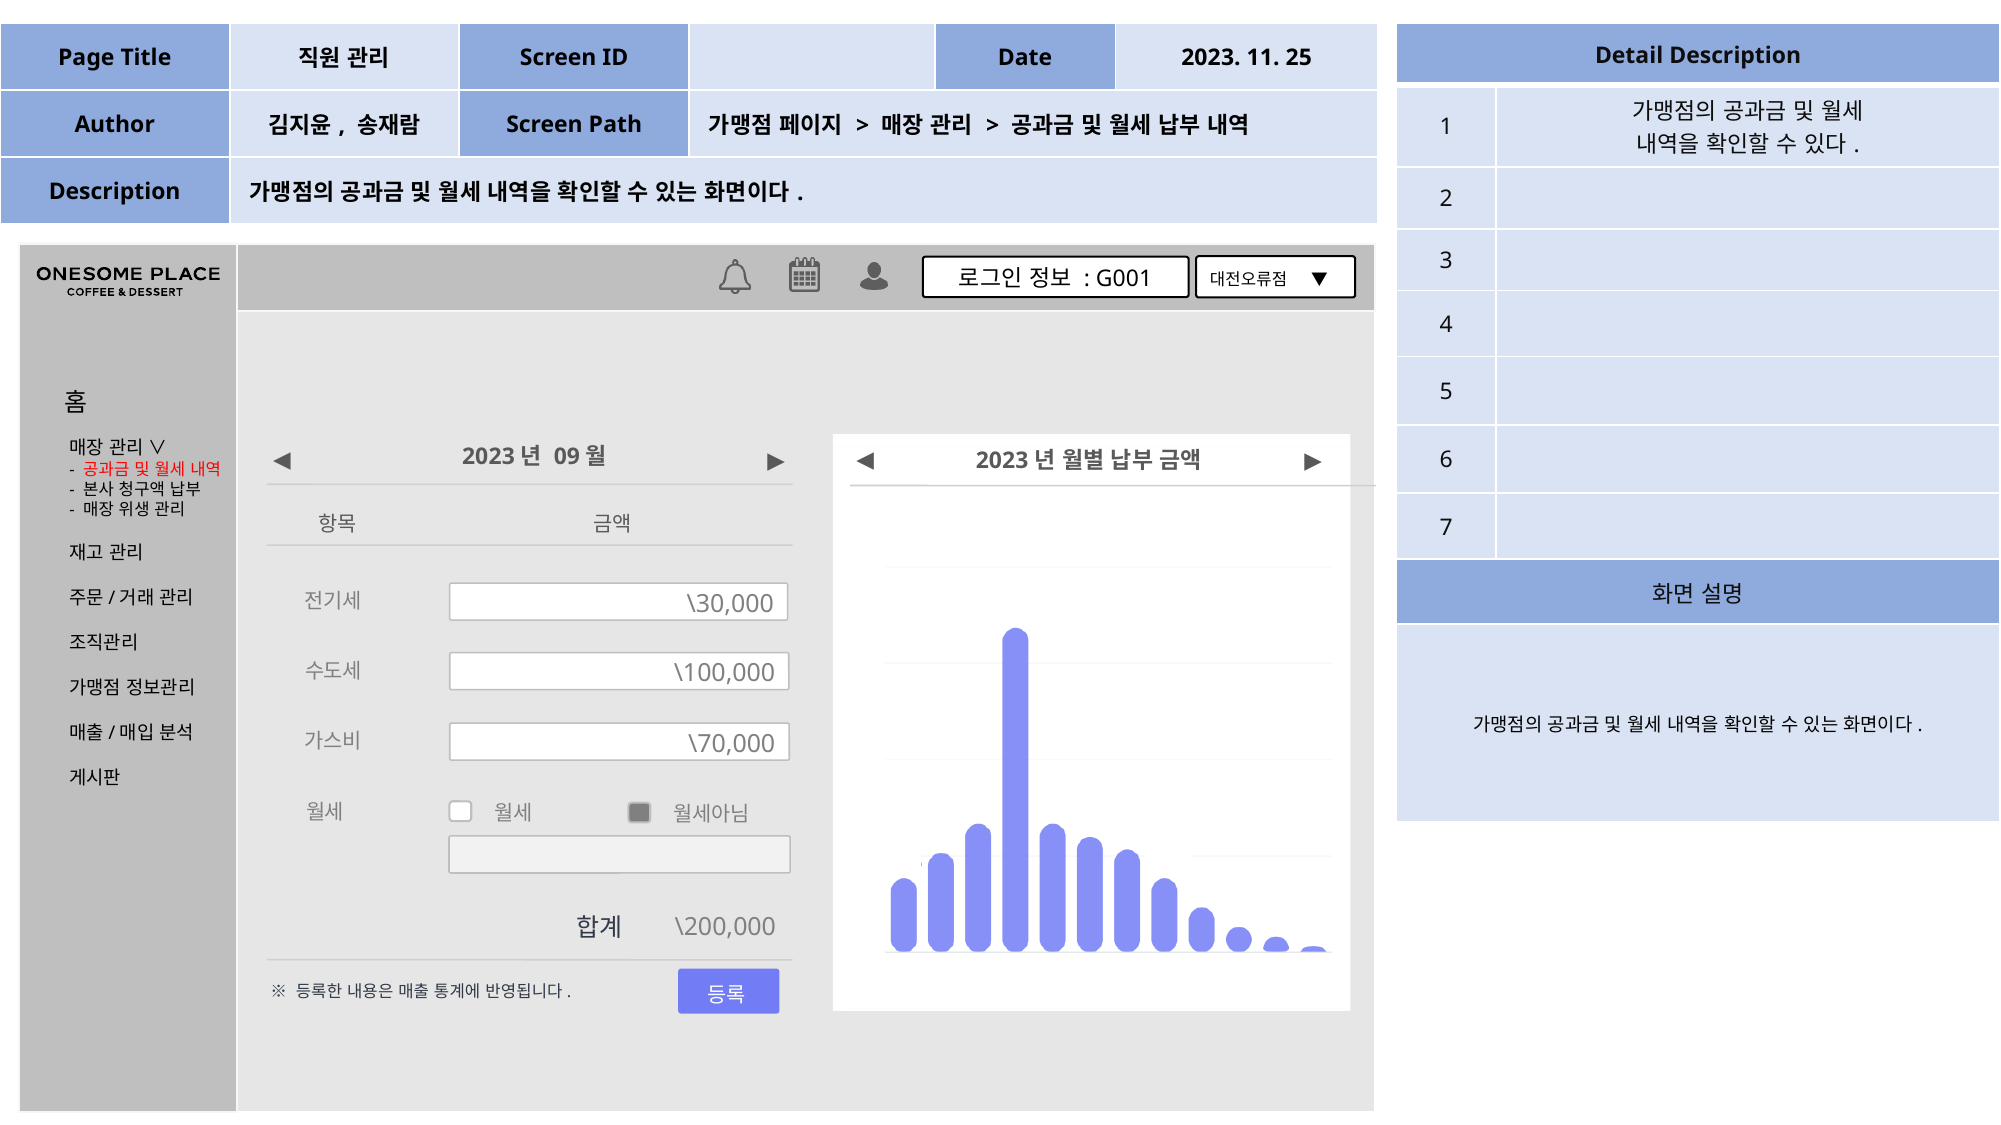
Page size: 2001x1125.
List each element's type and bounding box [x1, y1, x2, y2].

table_header [1, 24, 229, 89]
table_cell [1, 91, 229, 156]
table_header [1116, 24, 1377, 89]
table_header [690, 24, 934, 89]
table_cell [1497, 291, 1999, 356]
table_cell [690, 91, 1377, 156]
text_box [18, 241, 1377, 1112]
table_cell [1497, 494, 1999, 558]
table_cell [1397, 357, 1495, 424]
table_cell [1497, 357, 1999, 424]
table_cell [1497, 88, 1999, 166]
table_header [1397, 24, 1999, 82]
table_cell [1497, 426, 1999, 492]
table_cell [1397, 494, 1495, 558]
table_cell [1397, 168, 1495, 228]
table_cell [1397, 88, 1495, 166]
table_cell [1397, 560, 1999, 623]
table_cell [1397, 625, 1999, 821]
table_header [231, 24, 458, 89]
table_cell [1, 158, 229, 223]
table_header [460, 24, 688, 89]
table_cell [1497, 230, 1999, 290]
table_cell [1397, 230, 1495, 290]
table_header [936, 24, 1115, 89]
table_cell [1397, 291, 1495, 356]
table_cell [1497, 168, 1999, 228]
table_cell [231, 158, 1377, 223]
table_cell [460, 91, 688, 156]
table_cell [231, 91, 458, 156]
table_cell [1397, 426, 1495, 492]
